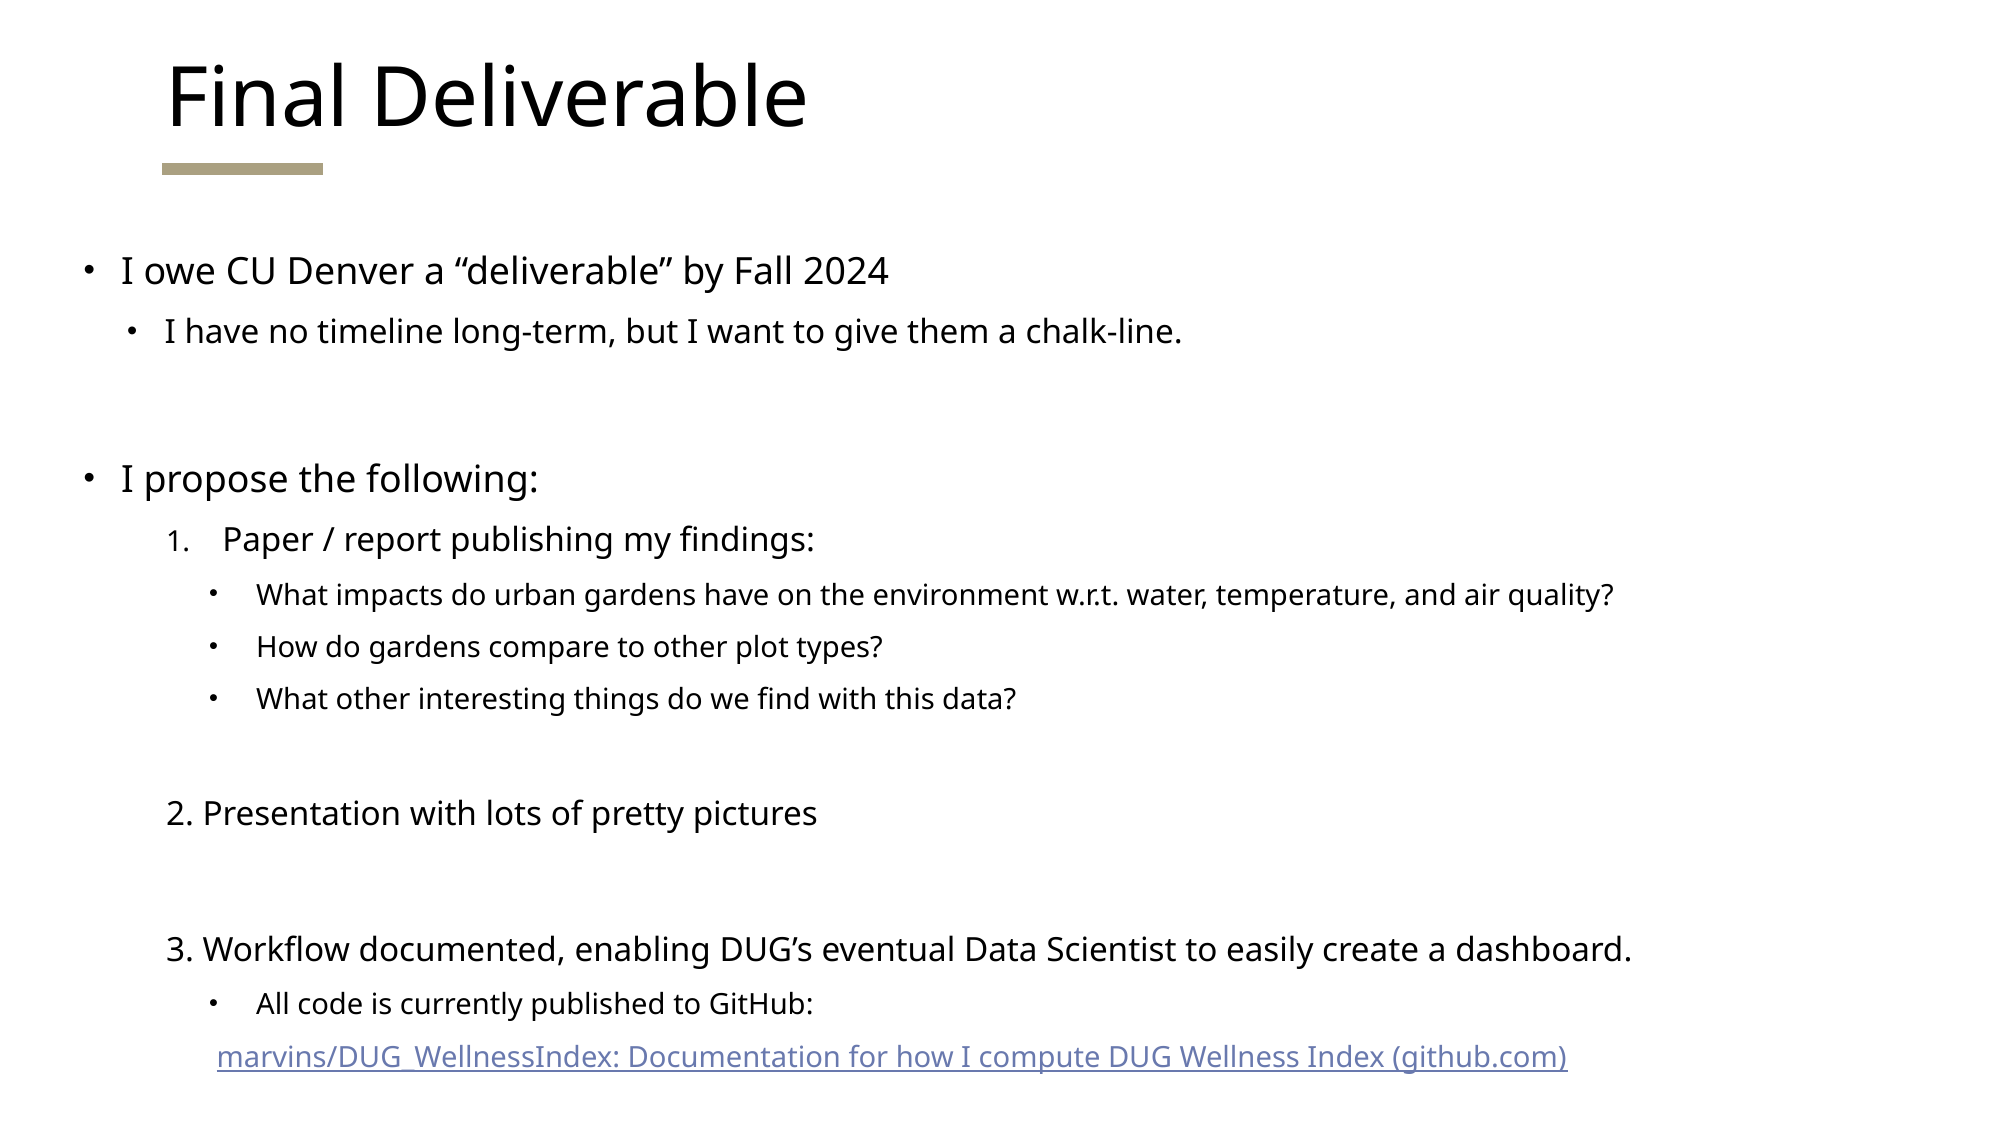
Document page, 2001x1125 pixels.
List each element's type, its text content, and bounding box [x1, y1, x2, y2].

list I owe CU Denver a “deliverable” by Fall 2024 I have no timeline long-term, but I want to give them a chalk-line. I propose the following: Paper / report publishing my findings: What impacts do urban gardens have on the environment w.r.t. water, temperature, and air quality? How do gardens compare to other plot types? What other interesting things do we find with this data? 2. Presentation with lots of pretty pictures 3. Workflow documented, enabling DUG’s eventual Data Scientist to easily create a dashboard. All code is currently published to GitHub: marvins/DUG_WellnessIndex: Documentation for how I compute DUG Wellness Index (github.com) [68, 230, 1850, 975]
title Final Deliverable [150, 35, 1850, 230]
